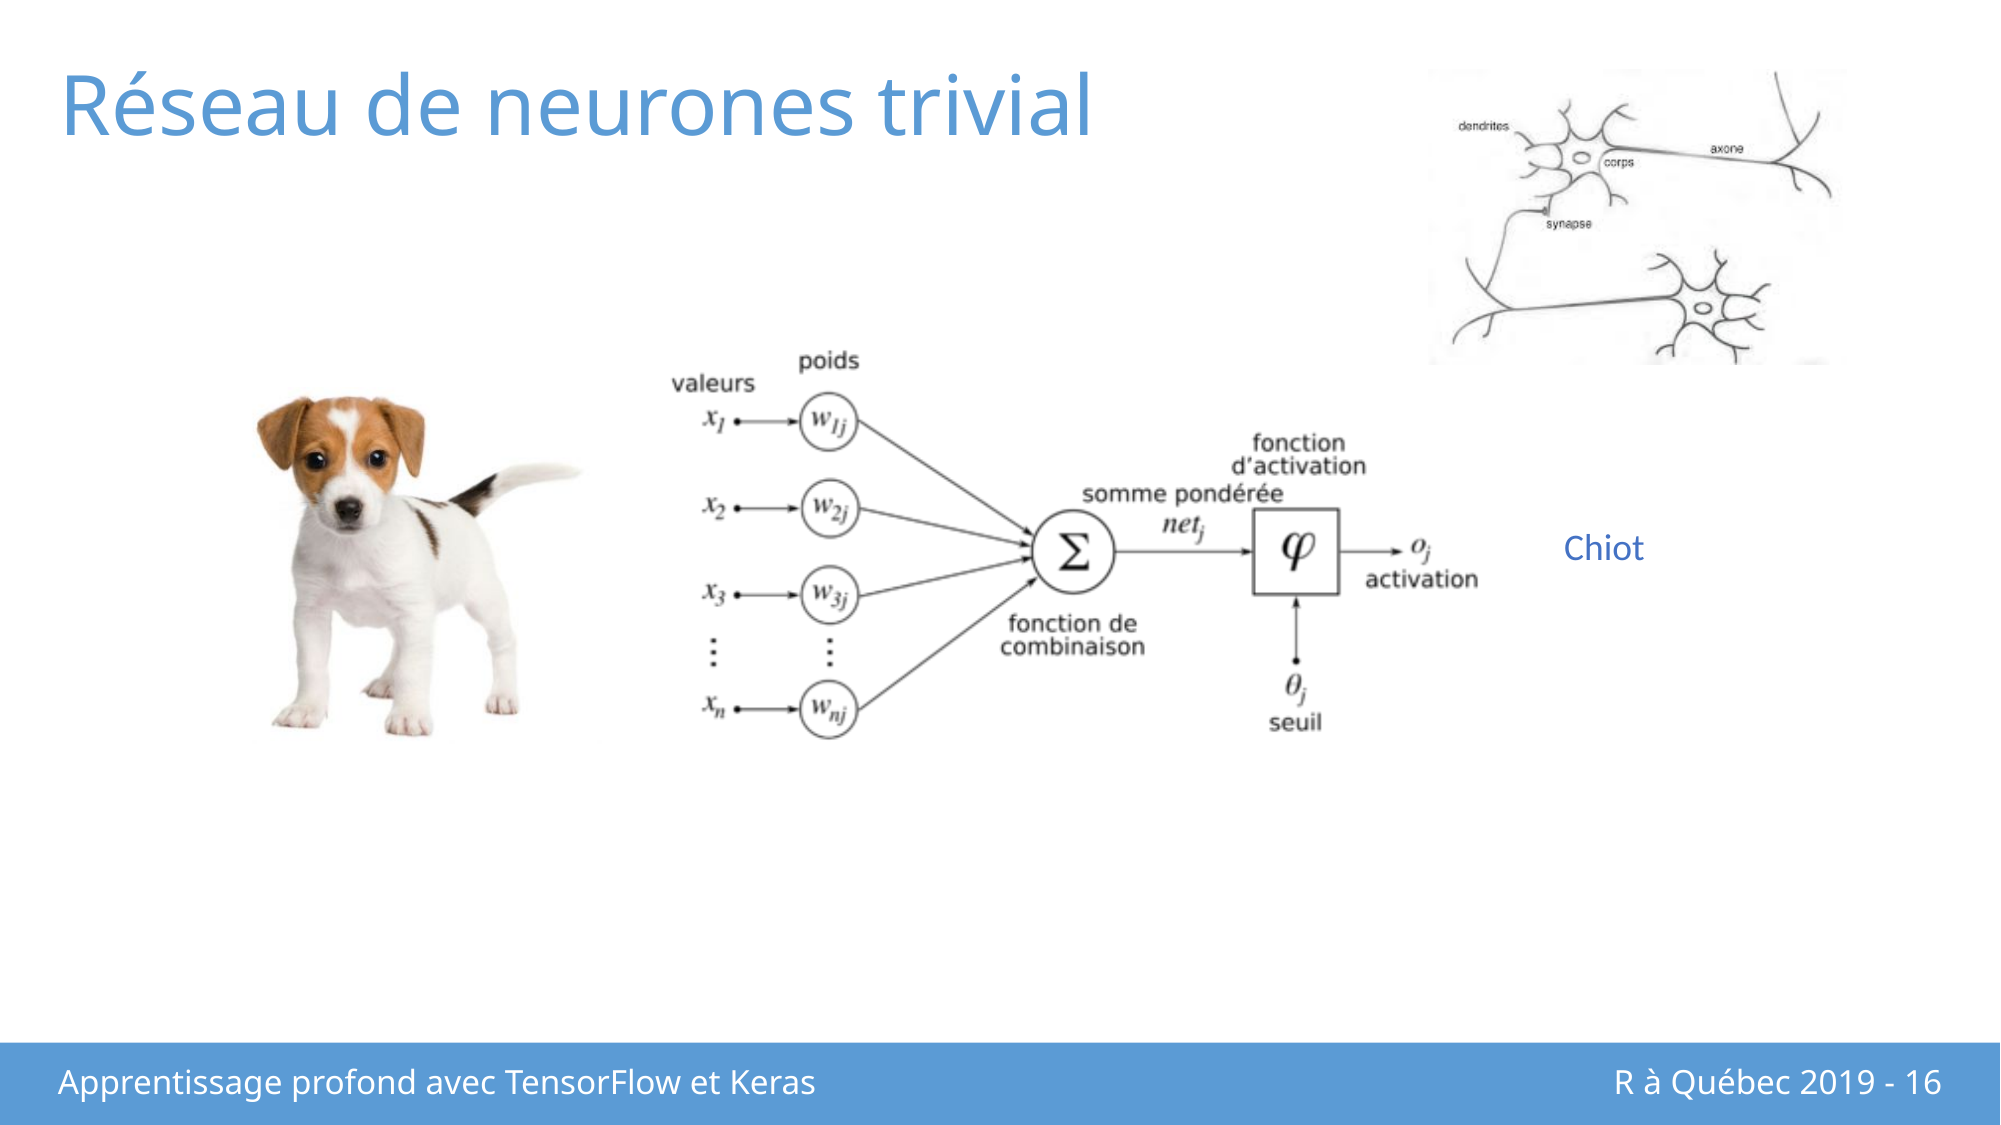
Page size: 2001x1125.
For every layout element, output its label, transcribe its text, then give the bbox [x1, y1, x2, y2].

text_box Chiot [1549, 515, 1660, 576]
footer Apprentissage profond avec TensorFlow et Keras [42, 1042, 862, 1125]
slide_number R à Québec 2019 - 16 [1507, 1053, 1958, 1114]
title Réseau de neurones trivial [0, 0, 2000, 218]
picture [182, 69, 1847, 745]
